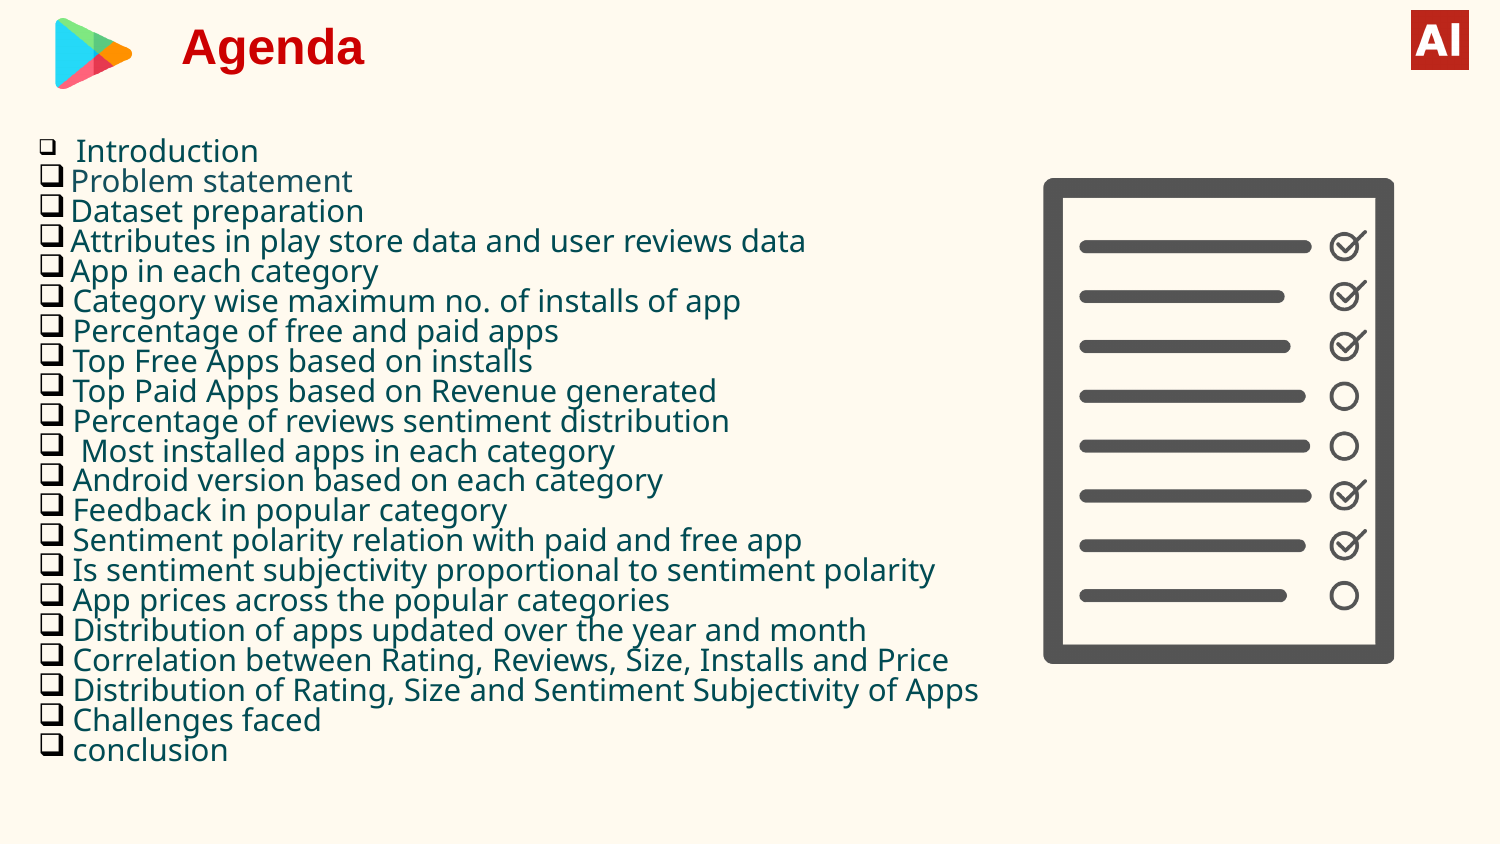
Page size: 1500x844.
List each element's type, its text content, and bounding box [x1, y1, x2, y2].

text_box [50, 18, 137, 89]
picture [1411, 10, 1469, 18]
text_box Agenda Introduction Problem statement Dataset preparation Attributes in play store data and user reviews data App in each category Category wise maximum no. of installs of app Percentage of free and paid apps Top Free Apps based on installs Top Paid Apps based on Revenue generated Percentage of reviews sentiment distribution Most installed apps in each category Android version based on each category Feedback in popular category Sentiment polarity relation with paid and free app Is sentiment subjectivity proportional to sentiment polarity App prices across the popular categories Distribution of apps updated over the year and month Correlation between Rating, Reviews, Size, Installs and Price Distribution of Rating, Size and Sentiment Subjectivity of Apps Challenges faced conclusion [23, 18, 1482, 835]
text_box [1043, 178, 1395, 664]
